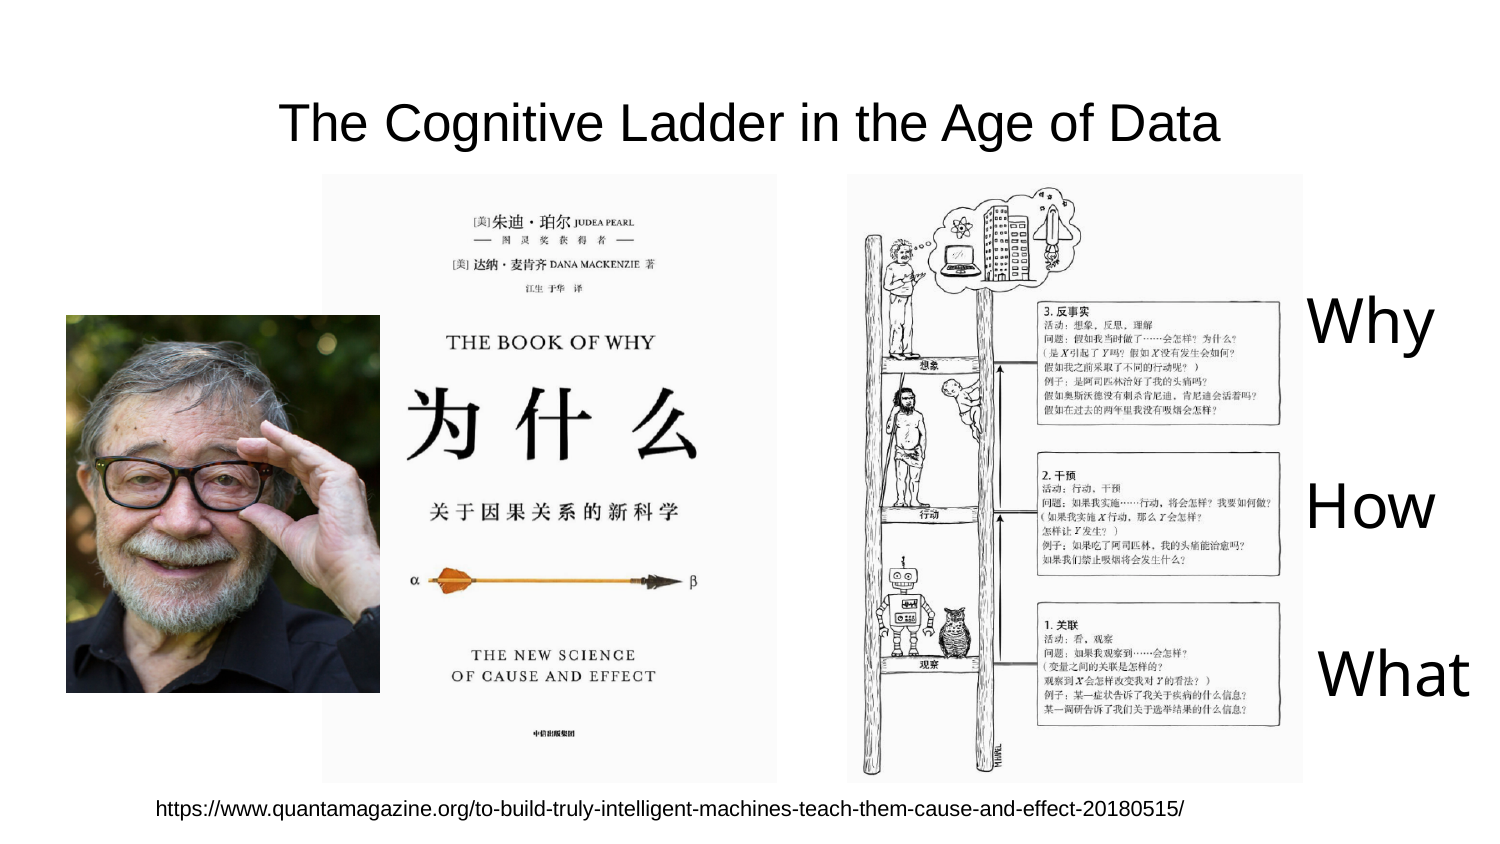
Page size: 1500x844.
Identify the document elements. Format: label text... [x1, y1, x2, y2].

text_box Why [1308, 274, 1451, 364]
picture [66, 174, 778, 783]
title The Cognitive Ladder in the Age of Data [51, 72, 1449, 167]
text_box What [1308, 626, 1487, 716]
text_box How [1308, 458, 1452, 549]
text_box https://www.quantamagazine.org/to-build-truly-intelligent-machines-teach-them-cause-and-effect-20180515/ [140, 787, 1202, 829]
picture [847, 174, 1303, 783]
